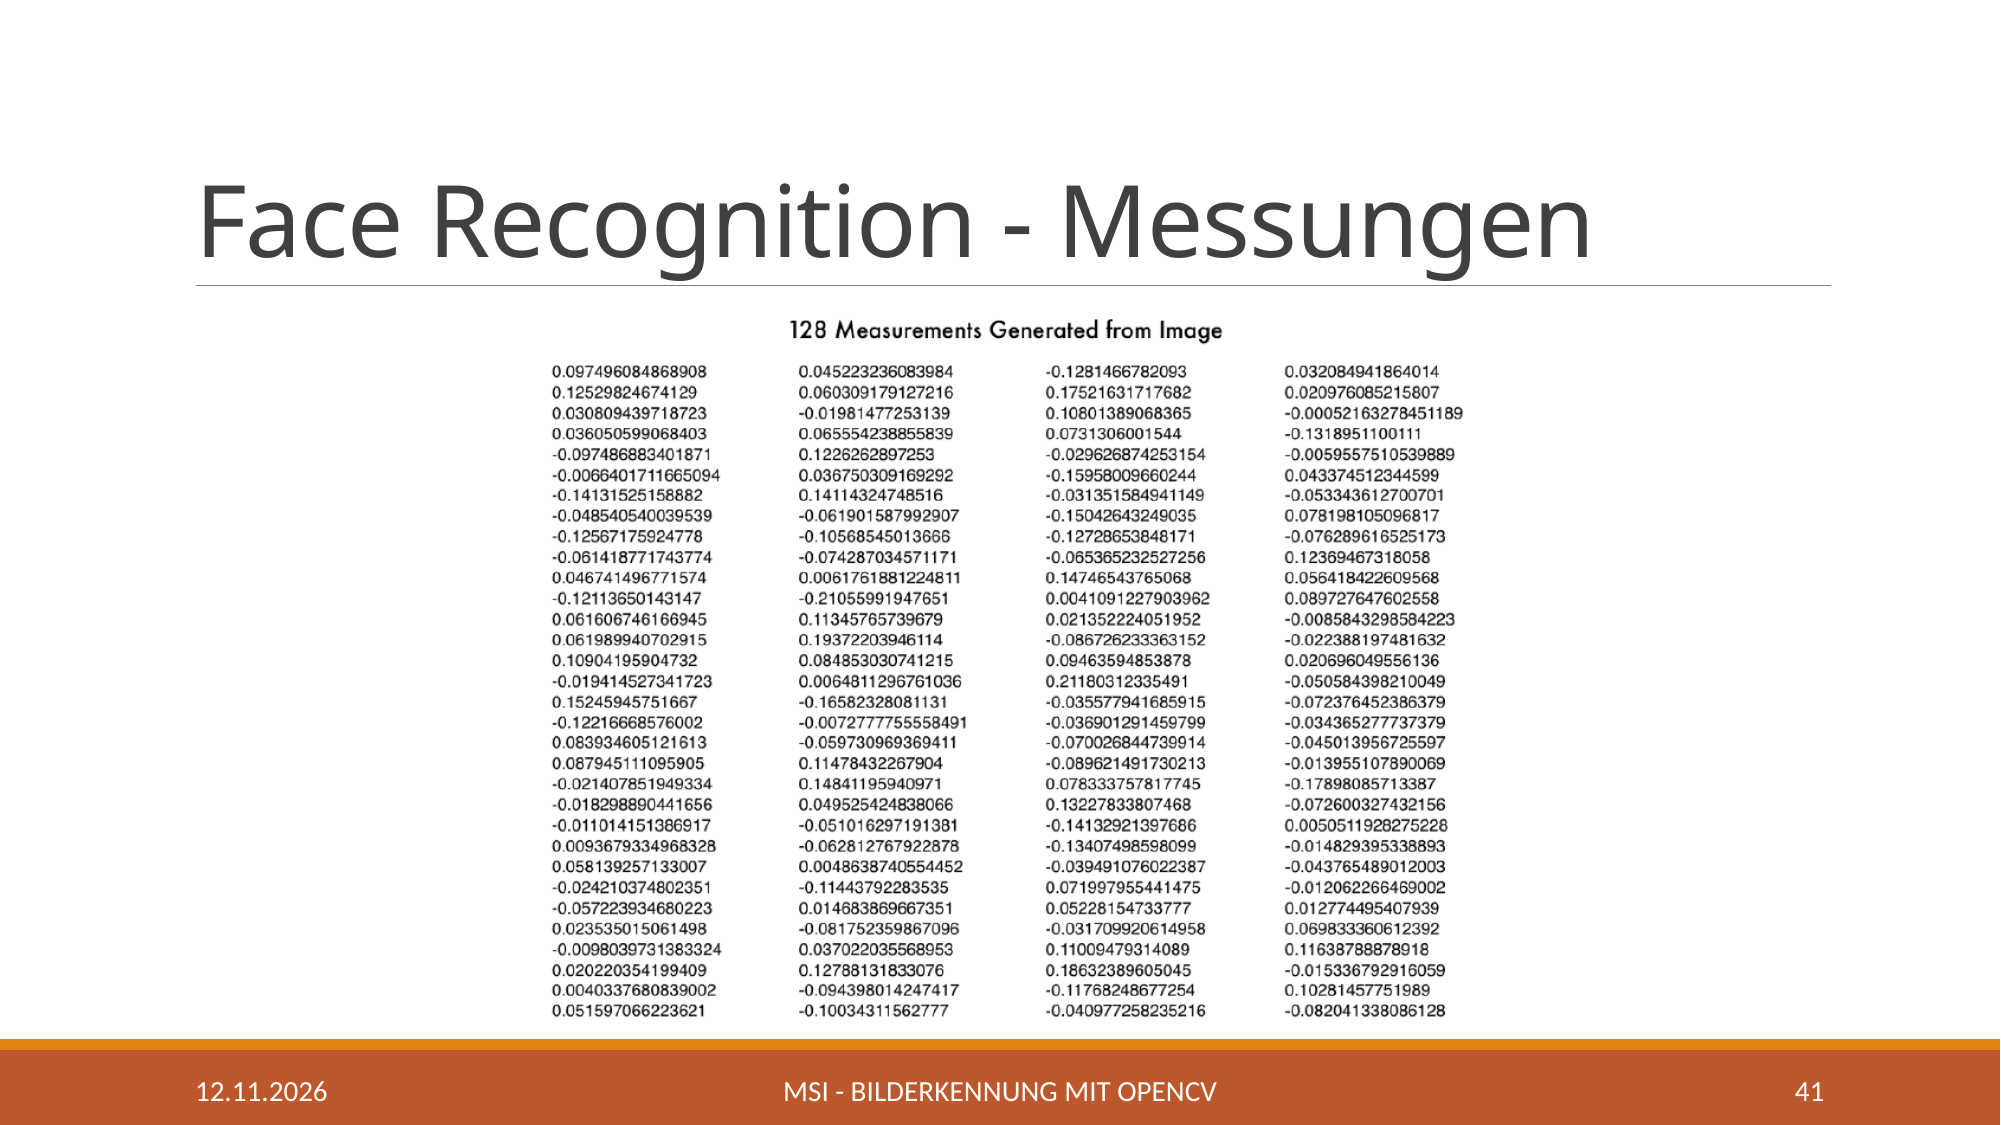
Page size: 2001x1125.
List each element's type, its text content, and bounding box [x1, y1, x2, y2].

picture [537, 312, 1473, 1033]
slide_number 41 [1624, 1059, 1840, 1120]
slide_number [180, 1059, 586, 1120]
title Face Recognition - Messungen [180, 47, 1830, 285]
footer MSI - Bilderkennung mit OpenCV [604, 1059, 1396, 1120]
